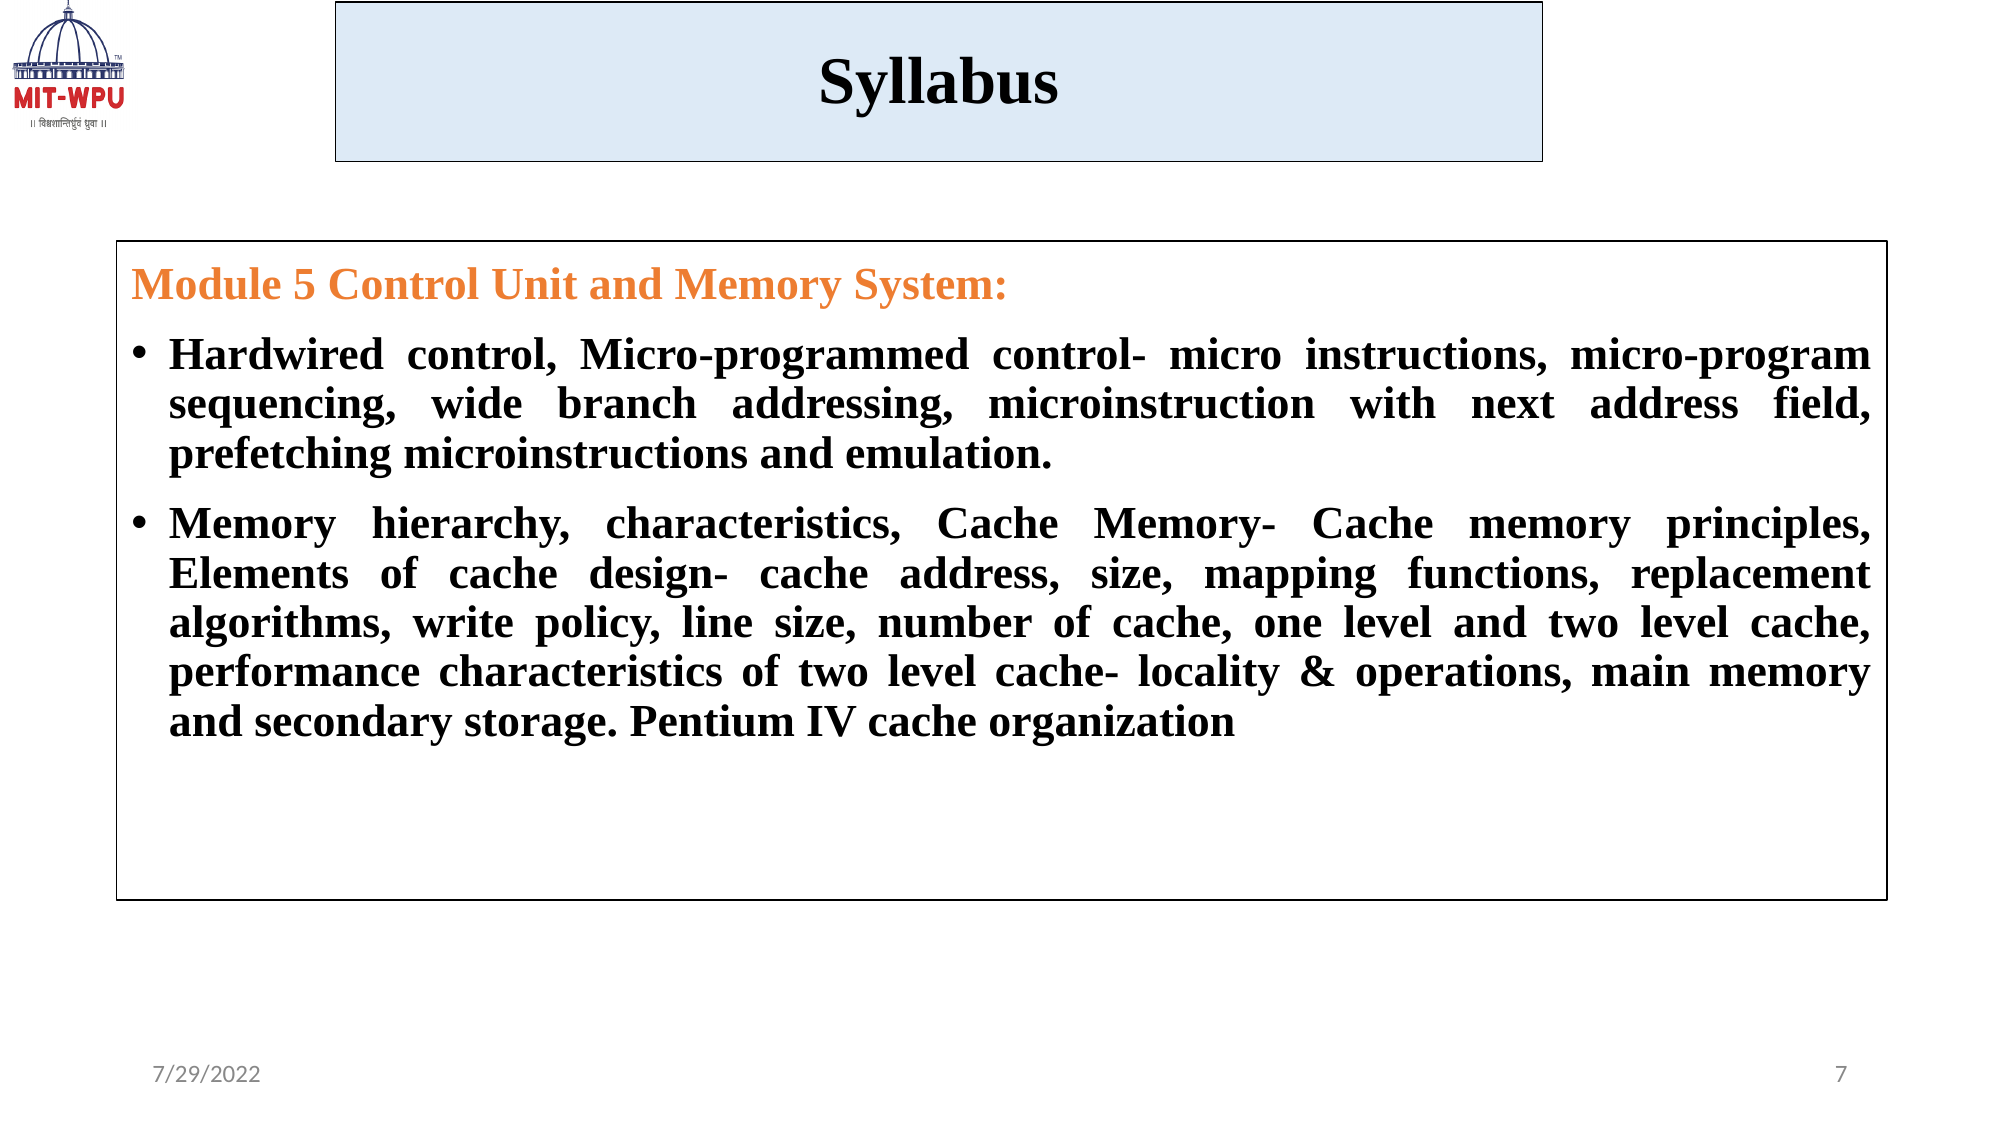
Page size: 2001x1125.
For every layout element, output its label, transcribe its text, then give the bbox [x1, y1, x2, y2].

picture [11, 0, 138, 131]
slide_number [137, 1042, 588, 1103]
text_box Syllabus [335, 2, 1543, 162]
list Module 5 Control Unit and Memory System: Hardwired control, Micro-programmed control- micro instructions, micro-program sequencing, wide branch addressing, microinstruction with next address field, prefetching microinstructions and emulation. Memory hierarchy, characteristics, Cache Memory- Cache memory principles, Elements of cache design- cache address, size, mapping functions, replacement algorithms, write policy, line size, number of cache, one level and two level cache, performance characteristics of two level cache- locality & operations, main memory and secondary storage. Pentium IV cache organization [116, 240, 1888, 901]
slide_number ‹#› [1412, 1042, 1863, 1103]
